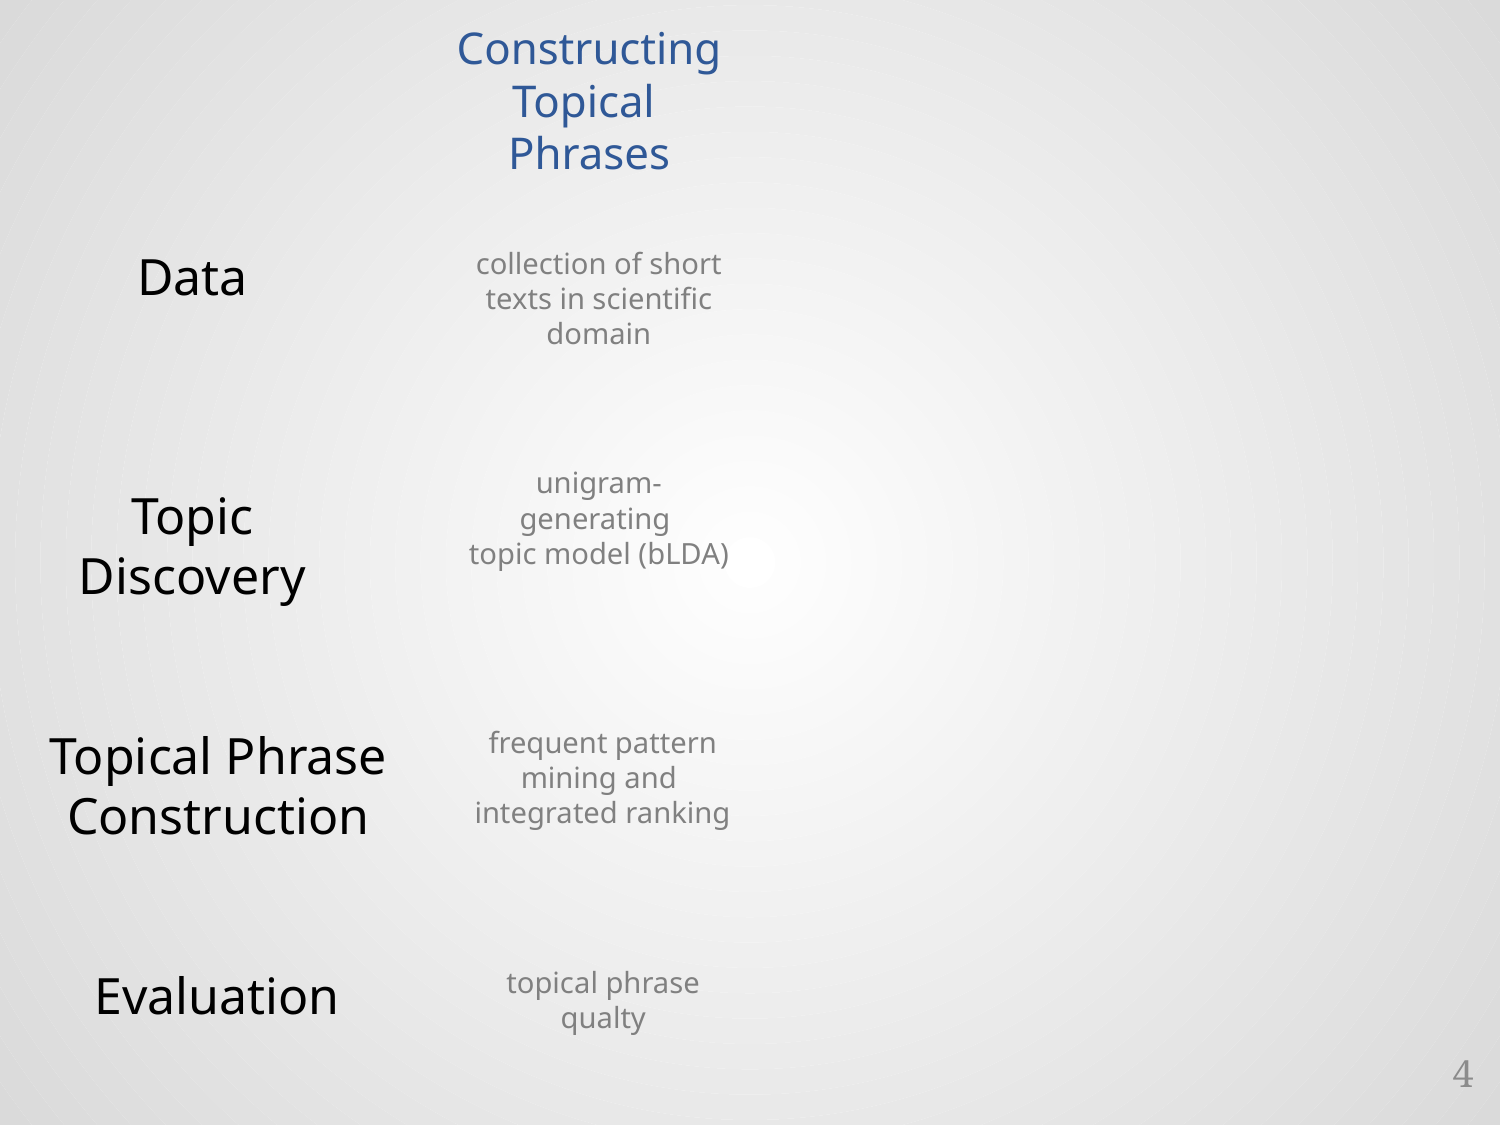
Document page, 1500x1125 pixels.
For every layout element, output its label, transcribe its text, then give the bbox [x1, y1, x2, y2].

text_box Data [45, 237, 340, 387]
text_box Evaluation [69, 956, 365, 1106]
title Constructing Topical Phrases [417, 24, 761, 186]
text_box frequent pattern mining and integrated ranking [455, 717, 750, 866]
text_box Topic Discovery [45, 477, 340, 626]
text_box unigram-generating topic model (bLDA) [451, 457, 747, 606]
text_box Topical Phrase Construction [13, 717, 424, 866]
text_box collection of short texts in scientific domain [451, 237, 747, 387]
text_box topical phrase qualty [459, 956, 747, 1106]
slide_number 4 [1396, 1045, 1489, 1105]
